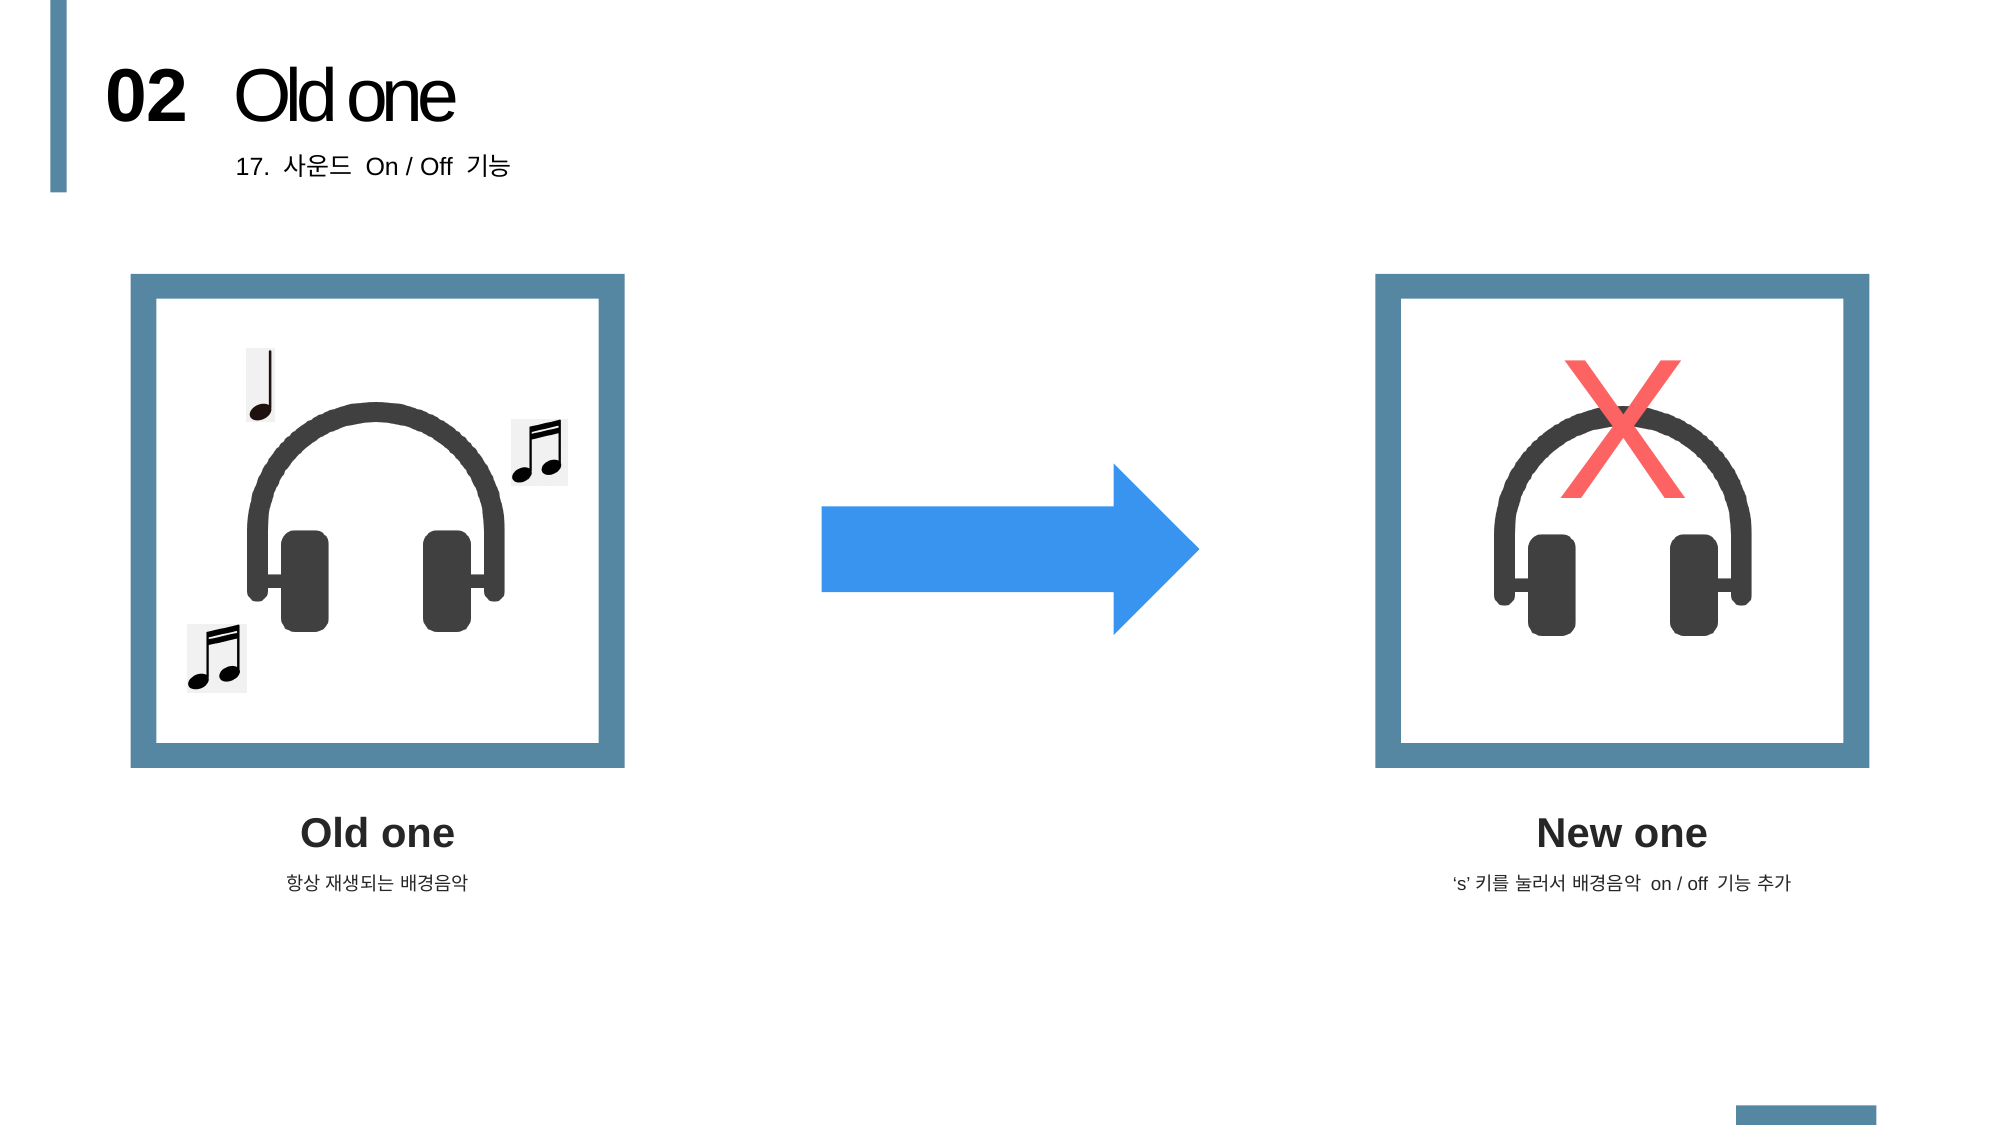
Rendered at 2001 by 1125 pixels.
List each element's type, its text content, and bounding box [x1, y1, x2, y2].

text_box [130, 273, 625, 768]
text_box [1375, 798, 1870, 903]
text_box 17. 사운드 On / Off 기능 [220, 143, 962, 189]
picture [1460, 358, 1785, 683]
text_box [49, 0, 68, 193]
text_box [130, 798, 625, 903]
text_box [820, 460, 1201, 638]
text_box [1375, 273, 1870, 768]
text_box 02 [90, 39, 204, 144]
text_box Old one [219, 39, 474, 144]
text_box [187, 348, 568, 693]
text_box [1735, 1104, 1877, 1125]
